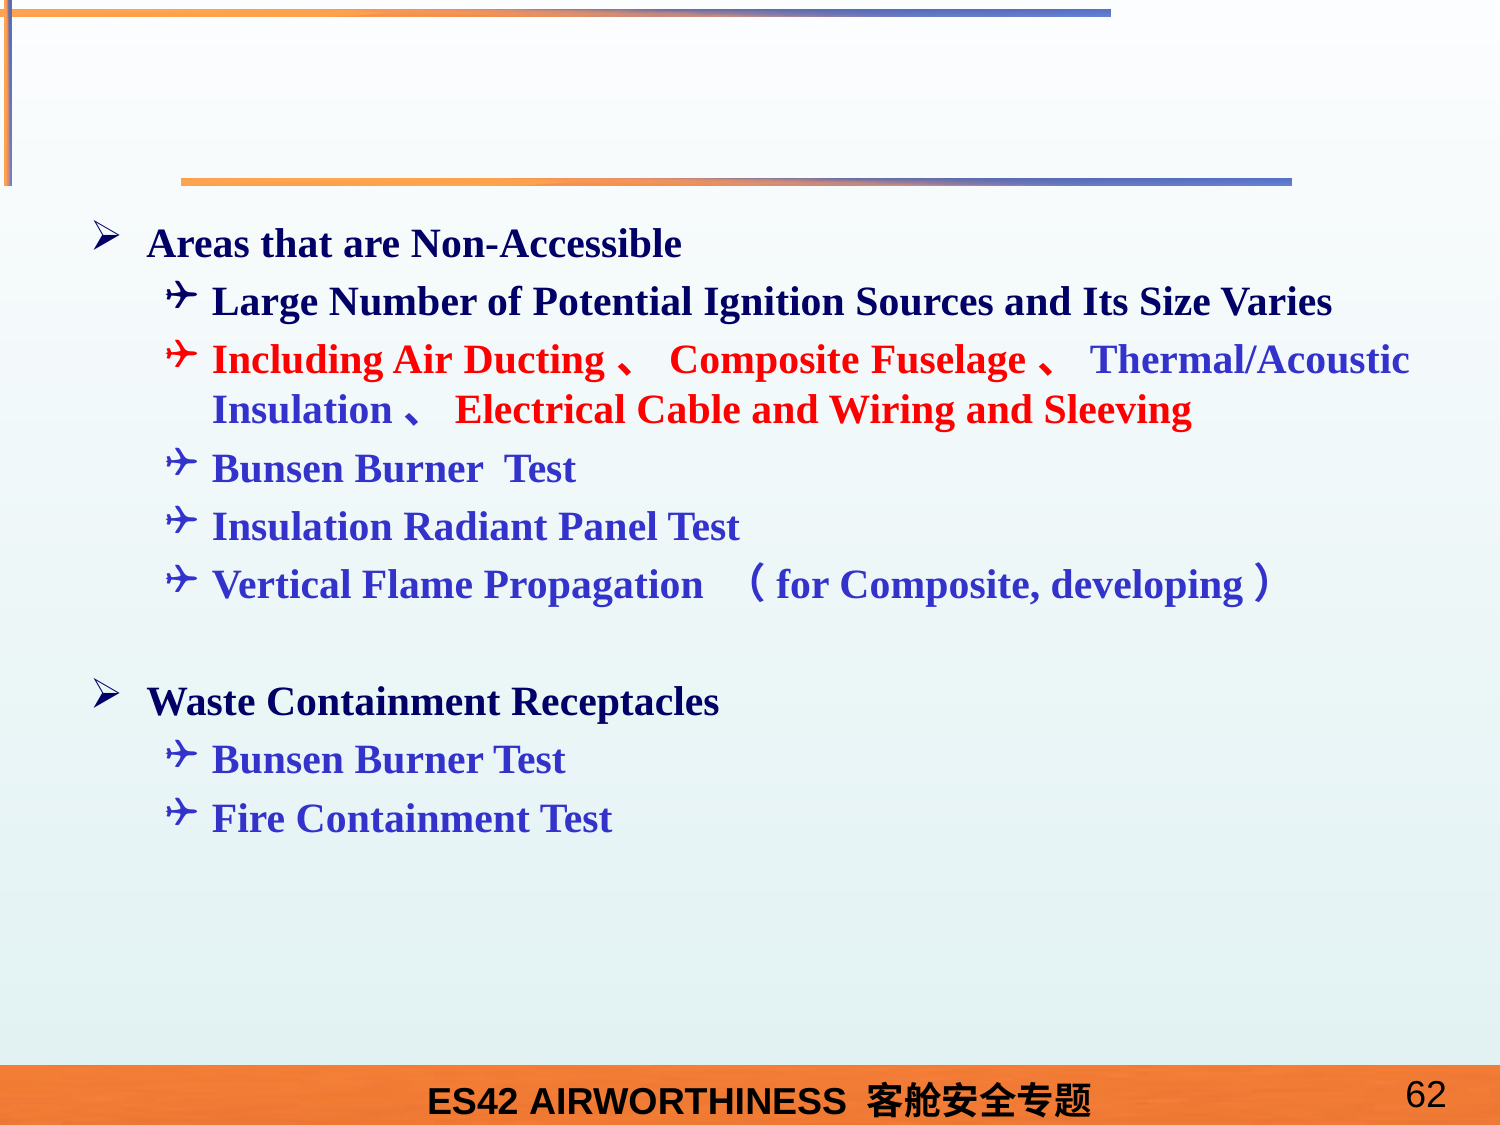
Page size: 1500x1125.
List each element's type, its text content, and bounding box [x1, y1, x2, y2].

picture [0, 1065, 1500, 1125]
picture [0, 0, 1111, 186]
picture [181, 178, 1292, 186]
list Areas that are Non-Accessible Large Number of Potential Ignition Sources and Its Size Varies Including Air Ducting、Composite Fuselage、Thermal/Acoustic Insulation、Electrical Cable and Wiring and Sleeving Bunsen Burner Test Insulation Radiant Panel Test Vertical Flame Propagation （for Composite, developing） Waste Containment Receptacles Bunsen Burner Test Fire Containment Test [75, 208, 1425, 1059]
